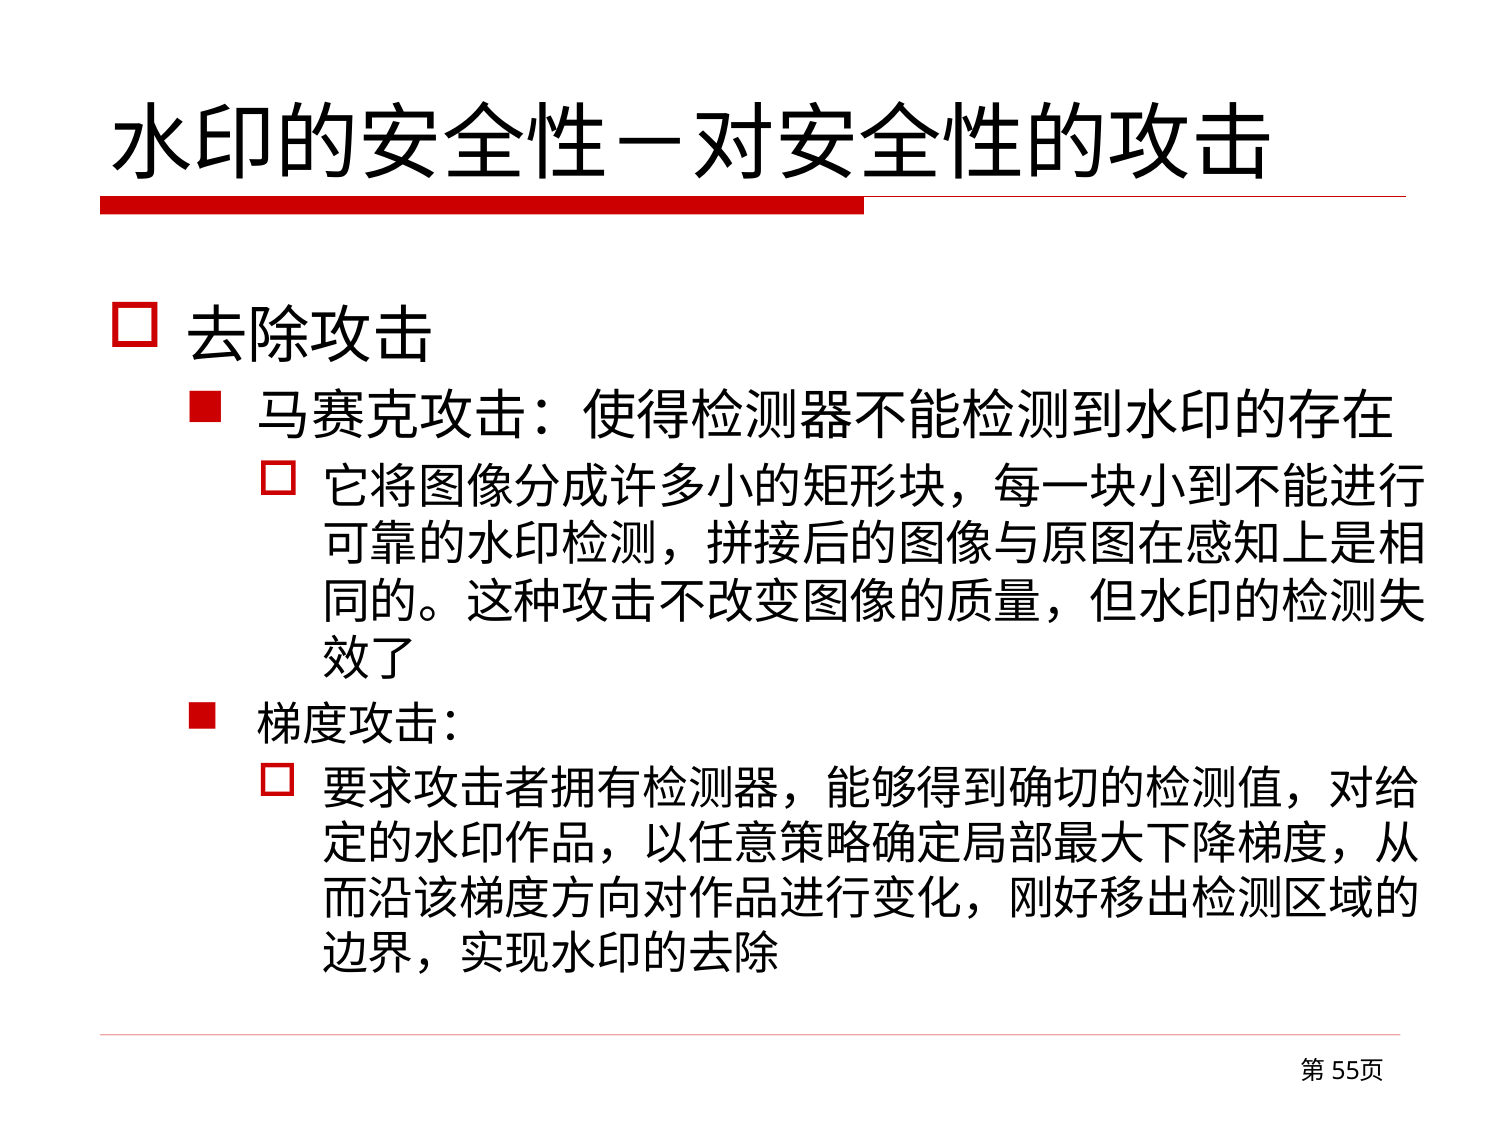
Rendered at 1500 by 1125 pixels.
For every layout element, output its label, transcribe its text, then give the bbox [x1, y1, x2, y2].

slide_number [1074, 1046, 1401, 1103]
title 水印的安全性－对安全性的攻击 [94, 50, 1407, 197]
list 去除攻击 马赛克攻击：使得检测器不能检测到水印的存在 它将图像分成许多小的矩形块，每一块小到不能进行可靠的水印检测，拼接后的图像与原图在感知上是相同的。这种攻击不改变图像的质量，但水印的检测失效了 梯度攻击： 要求攻击者拥有检测器，能够得到确切的检测值，对给定的水印作品，以任意策略确定局部最大下降梯度，从而沿该梯度方向对作品进行变化，刚好移出检测区域的边界，实现水印的去除 [93, 287, 1445, 988]
